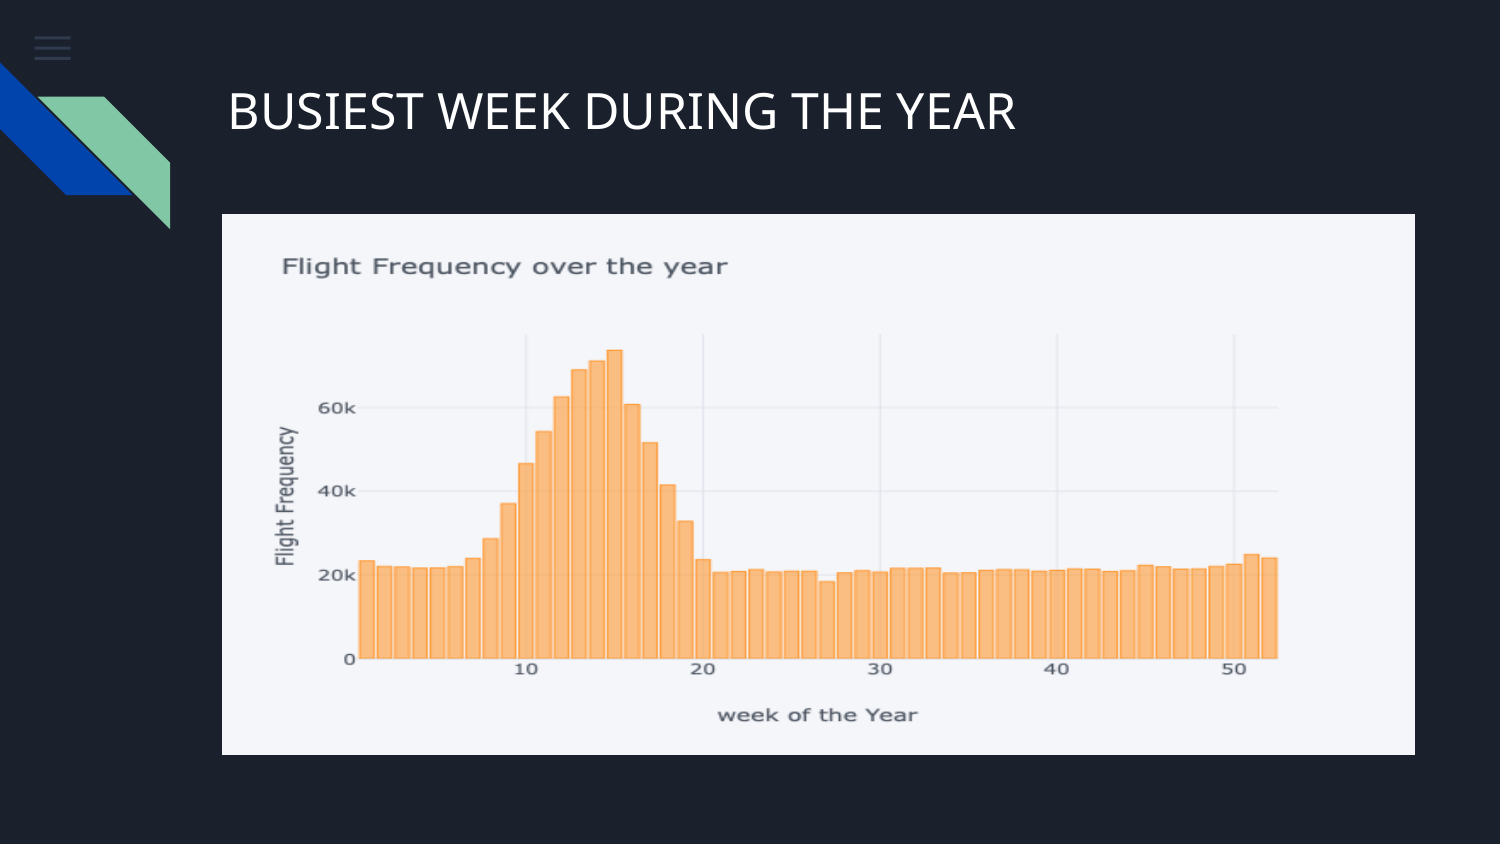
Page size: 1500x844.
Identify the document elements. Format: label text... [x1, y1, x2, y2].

picture [221, 214, 1416, 755]
title BUSIEST WEEK DURING THE YEAR [212, 64, 1368, 215]
